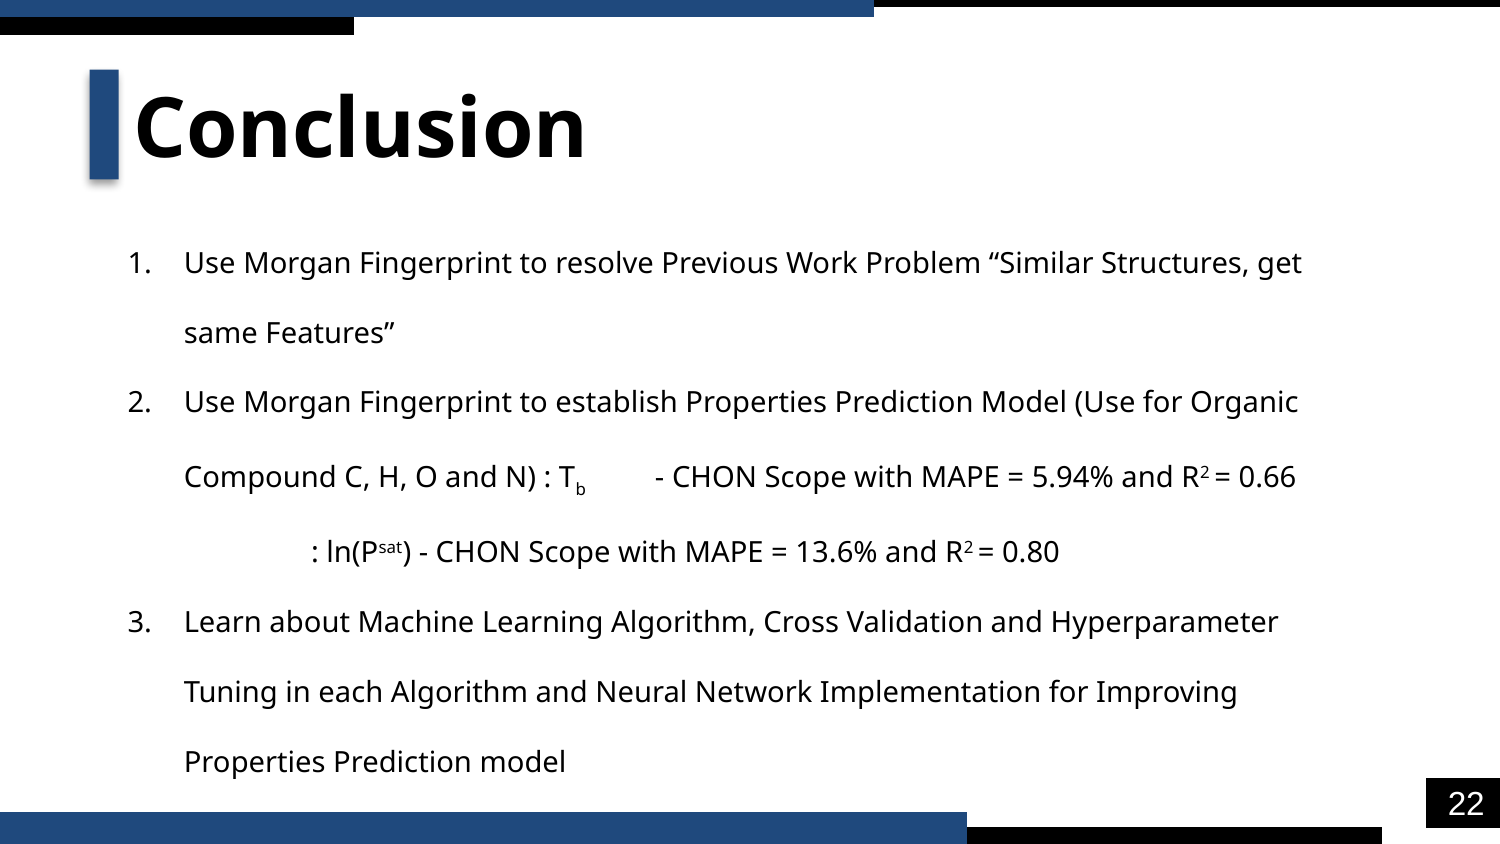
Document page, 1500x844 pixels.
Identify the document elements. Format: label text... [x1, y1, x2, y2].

text_box Use Morgan Fingerprint to resolve Previous Work Problem “Similar Structures, get same Features” Use Morgan Fingerprint to establish Properties Prediction Model (Use for Organic Compound C, H, O and N) : Tb - CHON Scope with MAPE = 5.94% and R2 = 0.66 : ln(Psat) - CHON Scope with MAPE = 13.6% and R2 = 0.80 Learn about Machine Learning Algorithm, Cross Validation and Hyperparameter Tuning in each Algorithm and Neural Network Implementation for Improving Properties Prediction model [112, 201, 1388, 786]
text_box Conclusion [118, 69, 647, 180]
text_box [88, 68, 121, 182]
slide_number 22 [1162, 779, 1500, 825]
